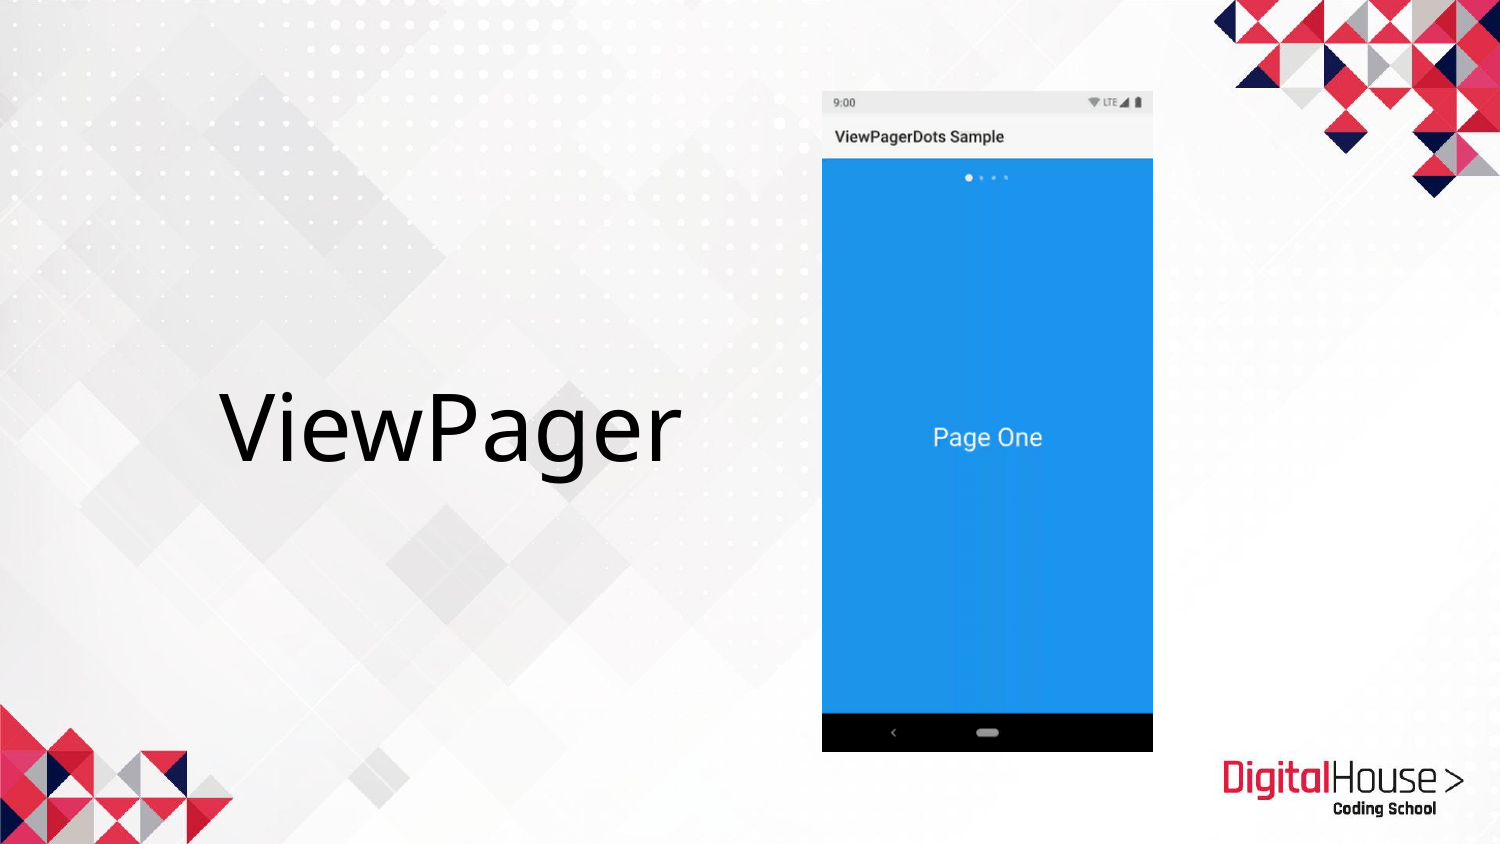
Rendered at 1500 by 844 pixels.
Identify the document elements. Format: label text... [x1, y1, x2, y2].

text_box ViewPager [204, 352, 784, 492]
picture [0, 0, 1500, 844]
